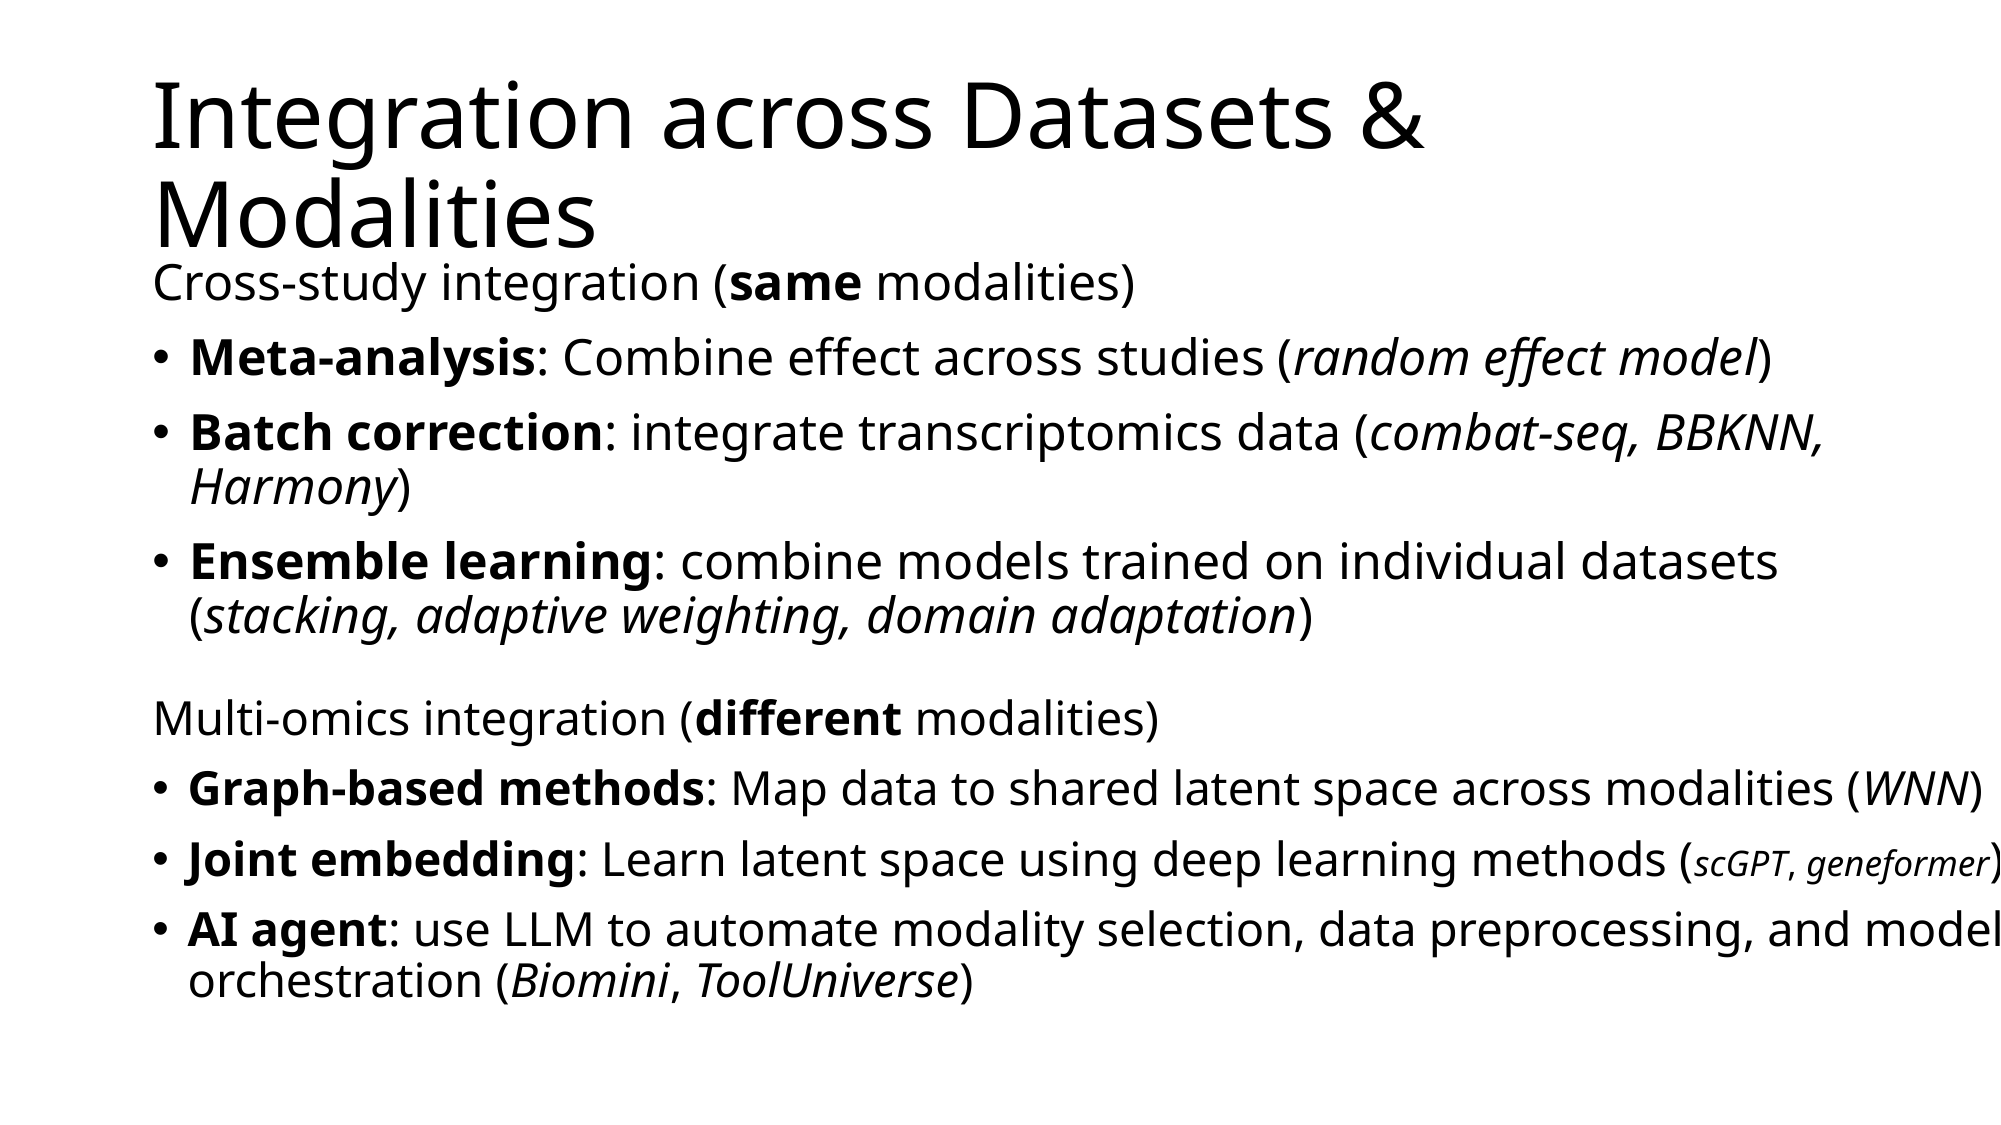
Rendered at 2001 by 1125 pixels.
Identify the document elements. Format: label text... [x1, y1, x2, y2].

list Cross-study integration (same modalities) Meta-analysis: Combine effect across studies (random effect model) Batch correction: integrate transcriptomics data (combat-seq, BBKNN, Harmony) Ensemble learning: combine models trained on individual datasets (stacking, adaptive weighting, domain adaptation) [137, 250, 1966, 661]
title Integration across Datasets & Modalities [137, 59, 1863, 278]
text_box Multi-omics integration (different modalities) Graph-based methods: Map data to shared latent space across modalities (WNN) Joint embedding: Learn latent space using deep learning methods (scGPT, geneformer) AI agent: use LLM to automate modality selection, data preprocessing, and model orchestration (Biomini, ToolUniverse) [137, 687, 2000, 1098]
